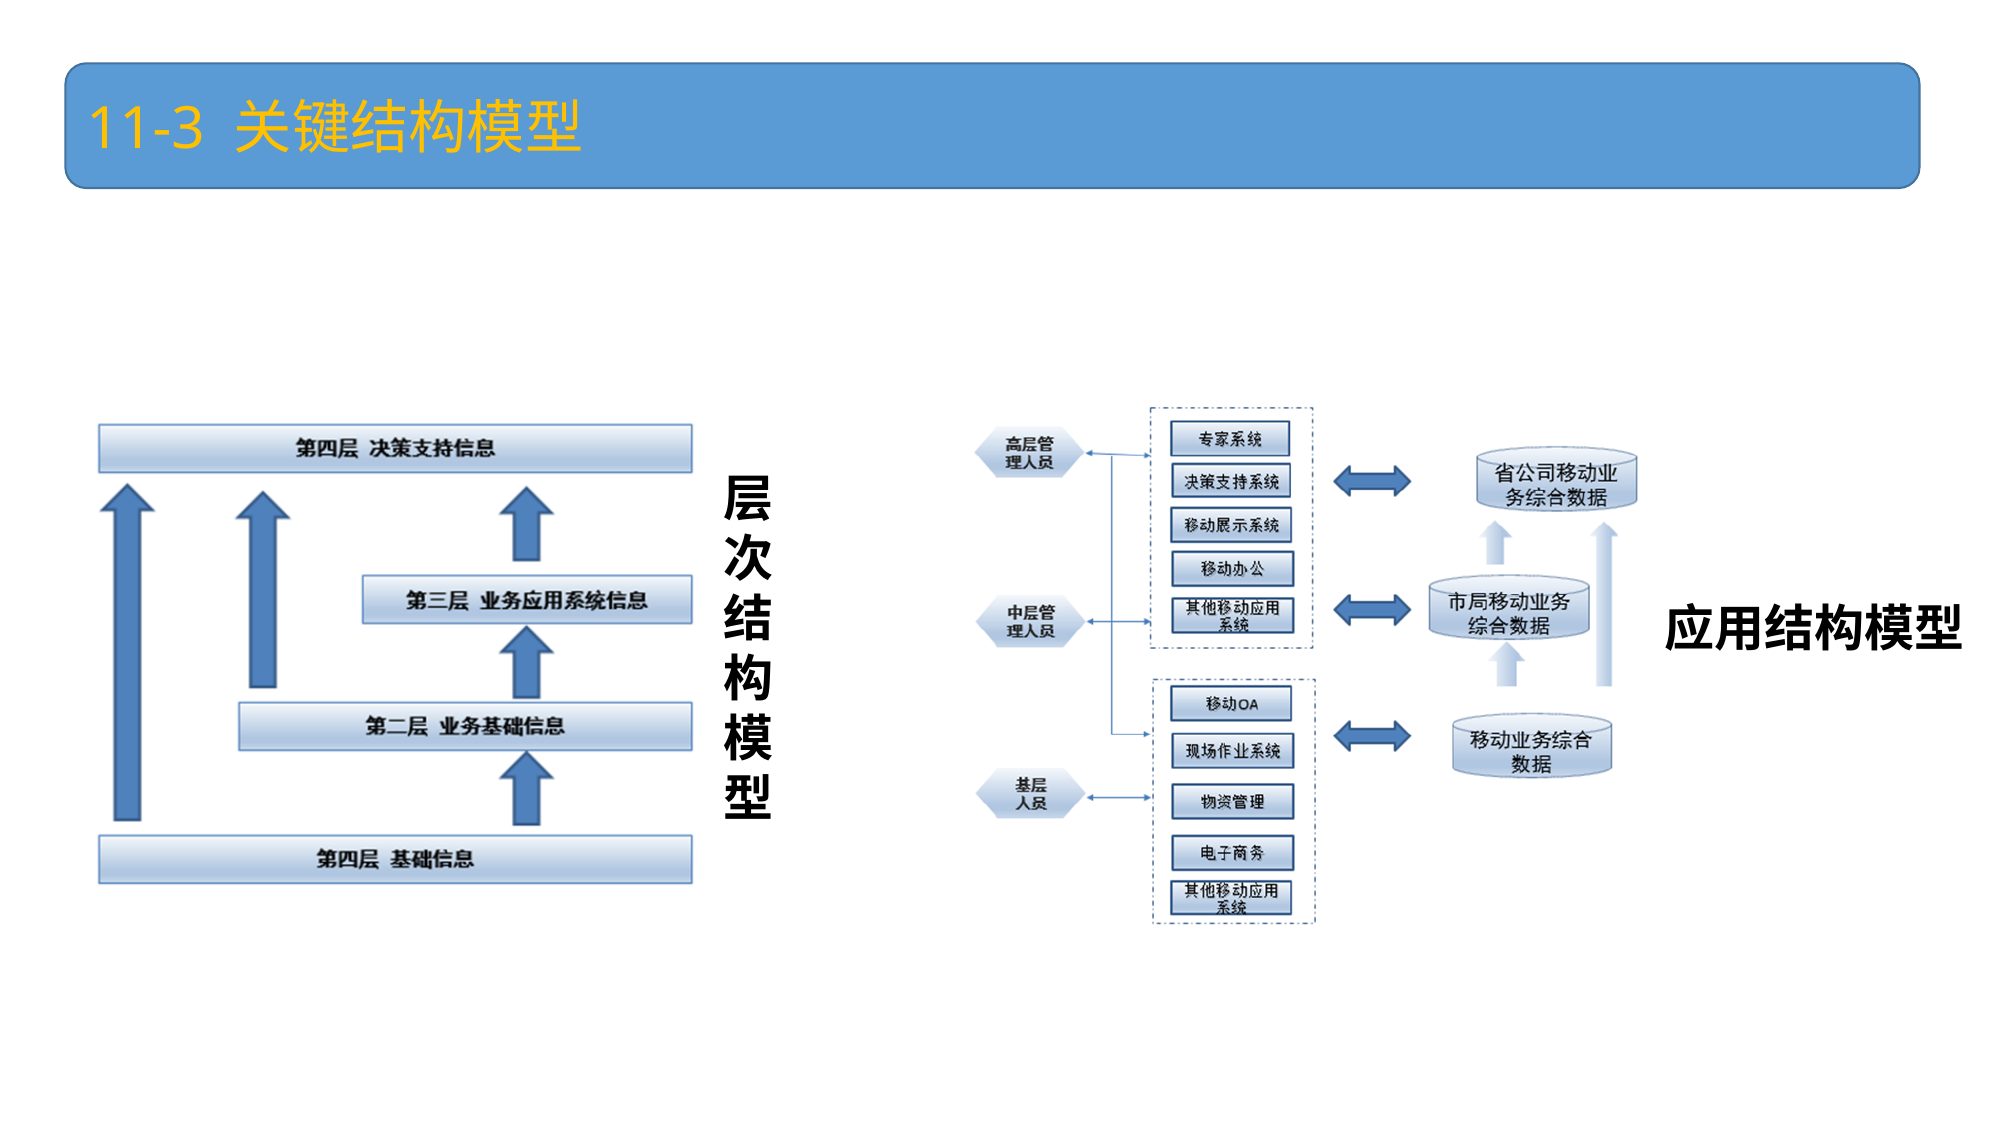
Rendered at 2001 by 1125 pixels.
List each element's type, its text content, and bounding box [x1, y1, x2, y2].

text_box 应用结构模型 [1650, 589, 2000, 664]
text_box 11-3 关键结构模型 [64, 62, 1921, 190]
text_box 层次结构模型 [709, 459, 784, 834]
picture [962, 386, 1650, 944]
picture [85, 412, 709, 902]
